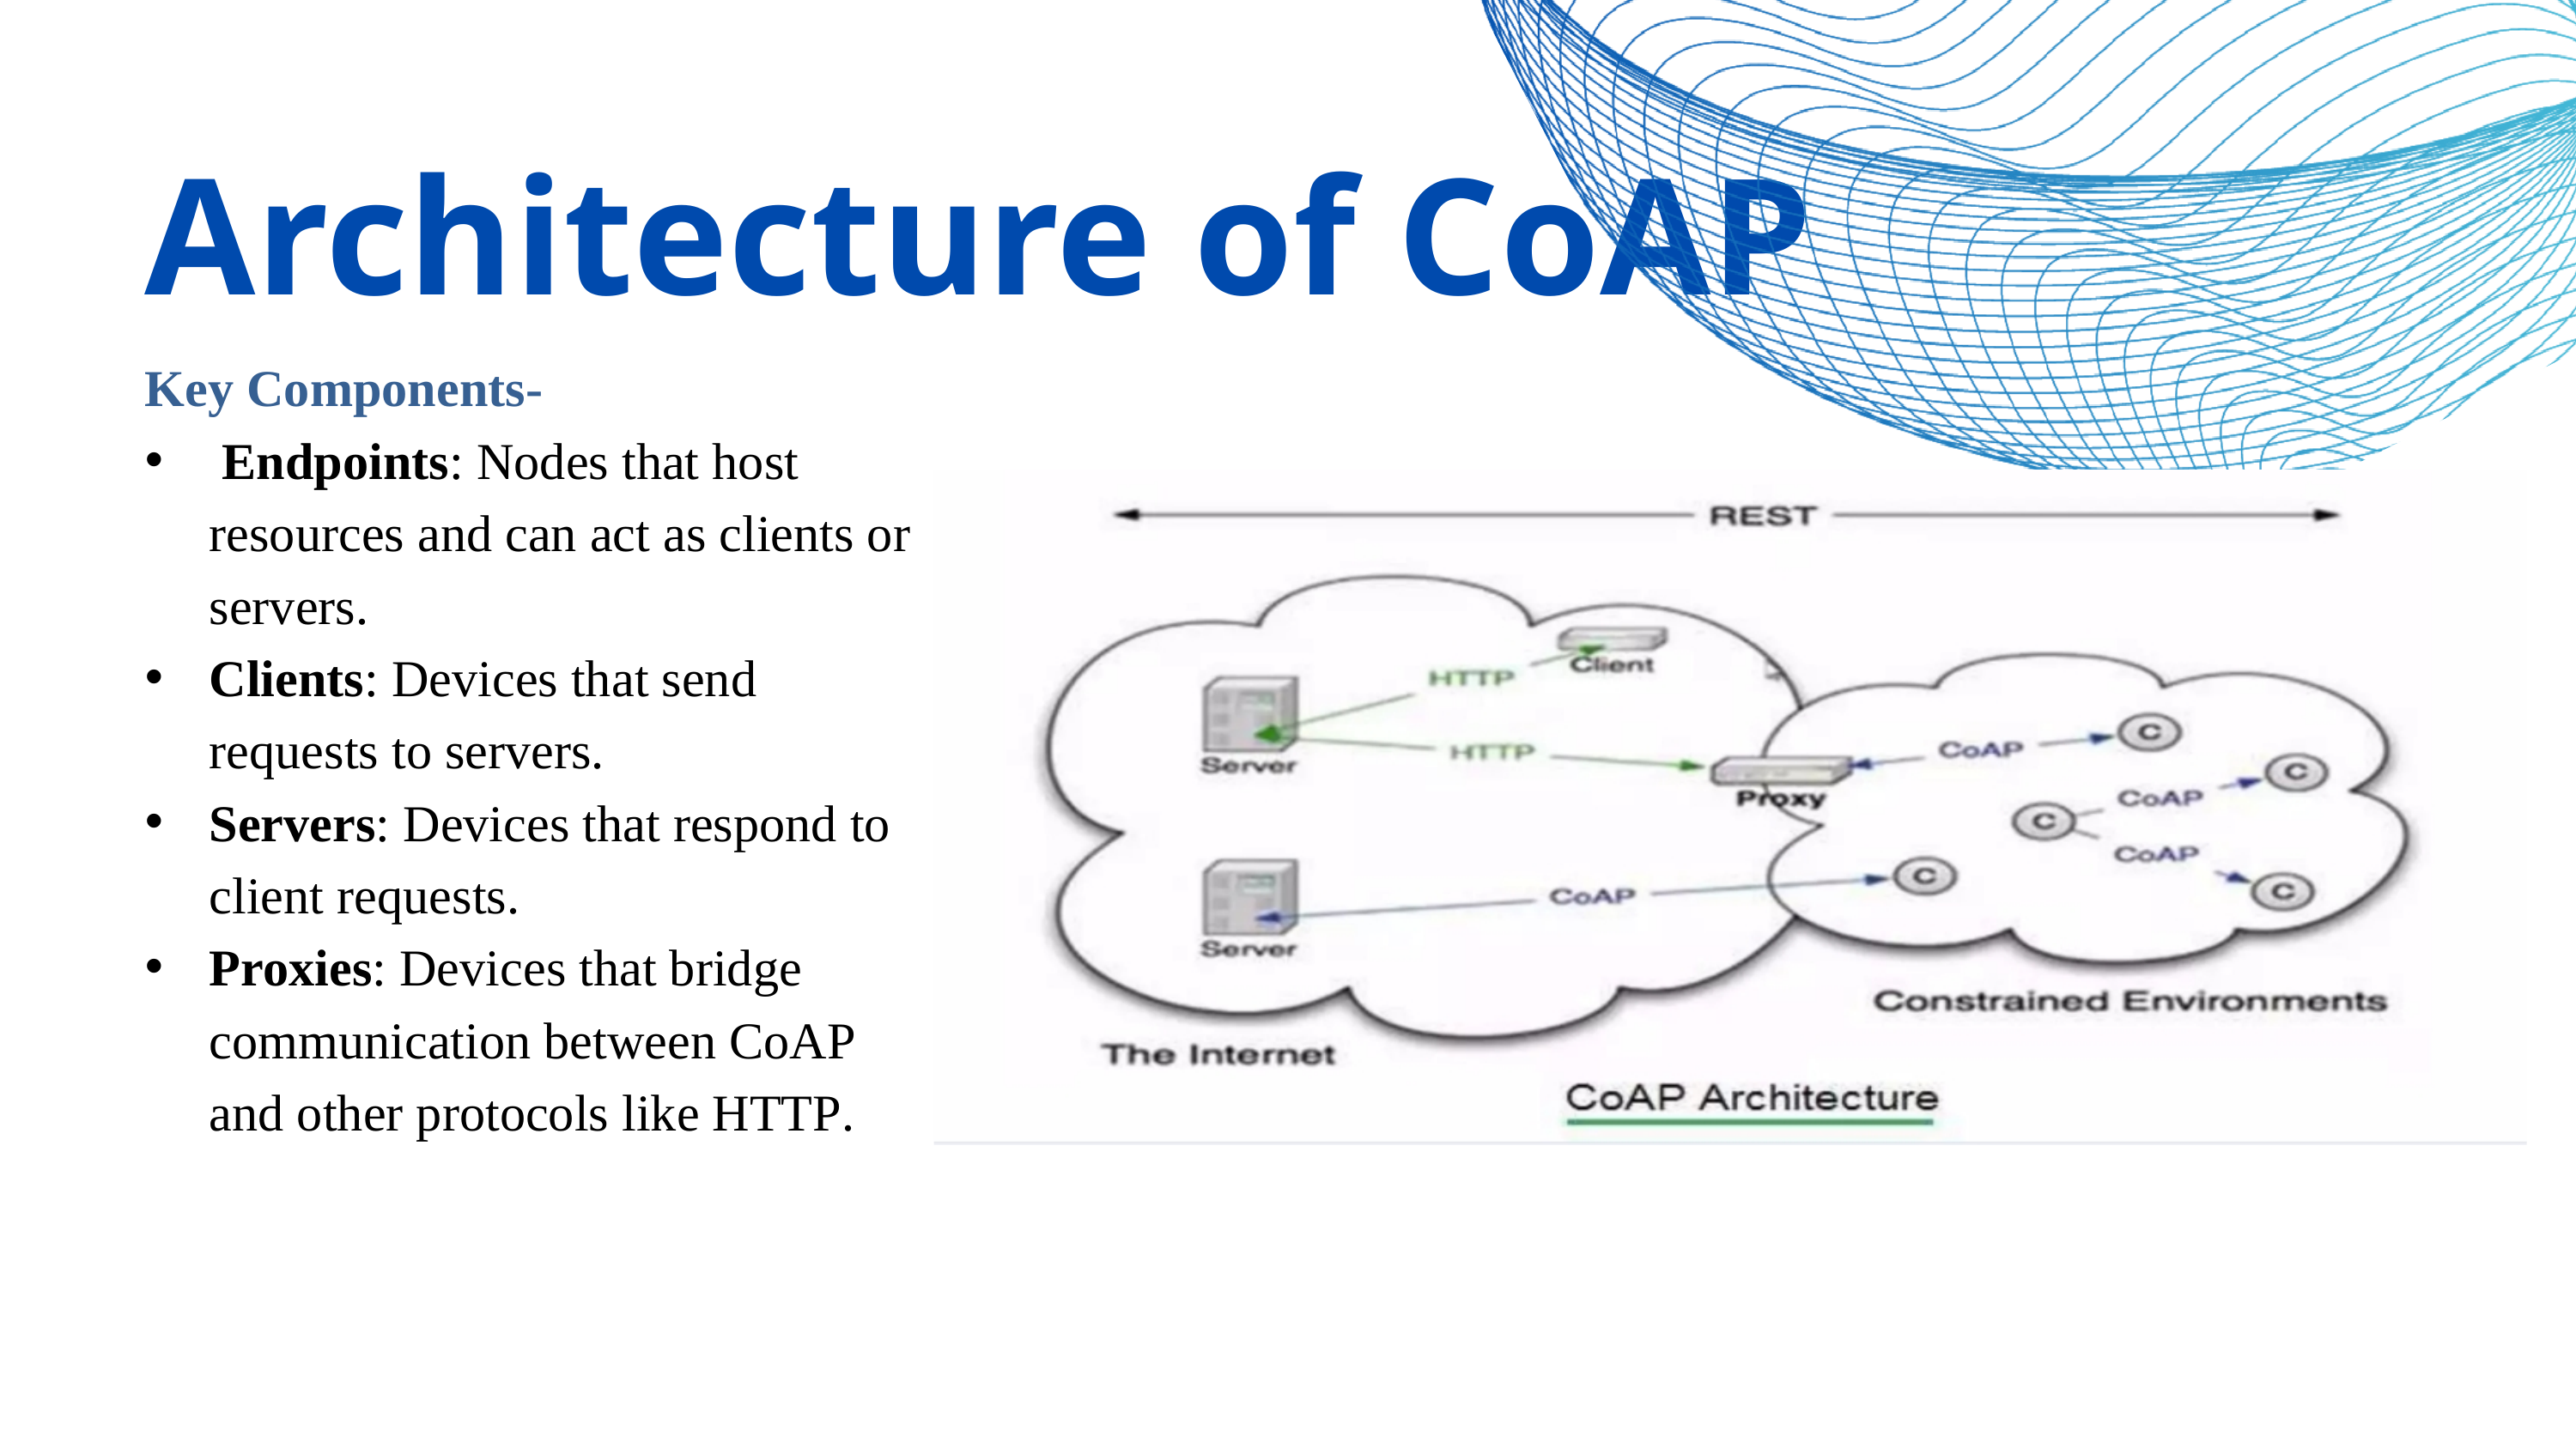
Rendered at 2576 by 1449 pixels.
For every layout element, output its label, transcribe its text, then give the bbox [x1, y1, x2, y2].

text_box [934, 470, 2527, 1145]
text_box Architecture of CoAP [144, 166, 1643, 328]
text_box Key Components- Endpoints: Nodes that host resources and can act as clients or servers. Clients: Devices that send requests to servers. Servers: Devices that respond to client requests. Proxies: Devices that bridge communication between CoAP and other protocols like HTTP. [144, 344, 934, 1215]
text_box [1476, 0, 2576, 470]
